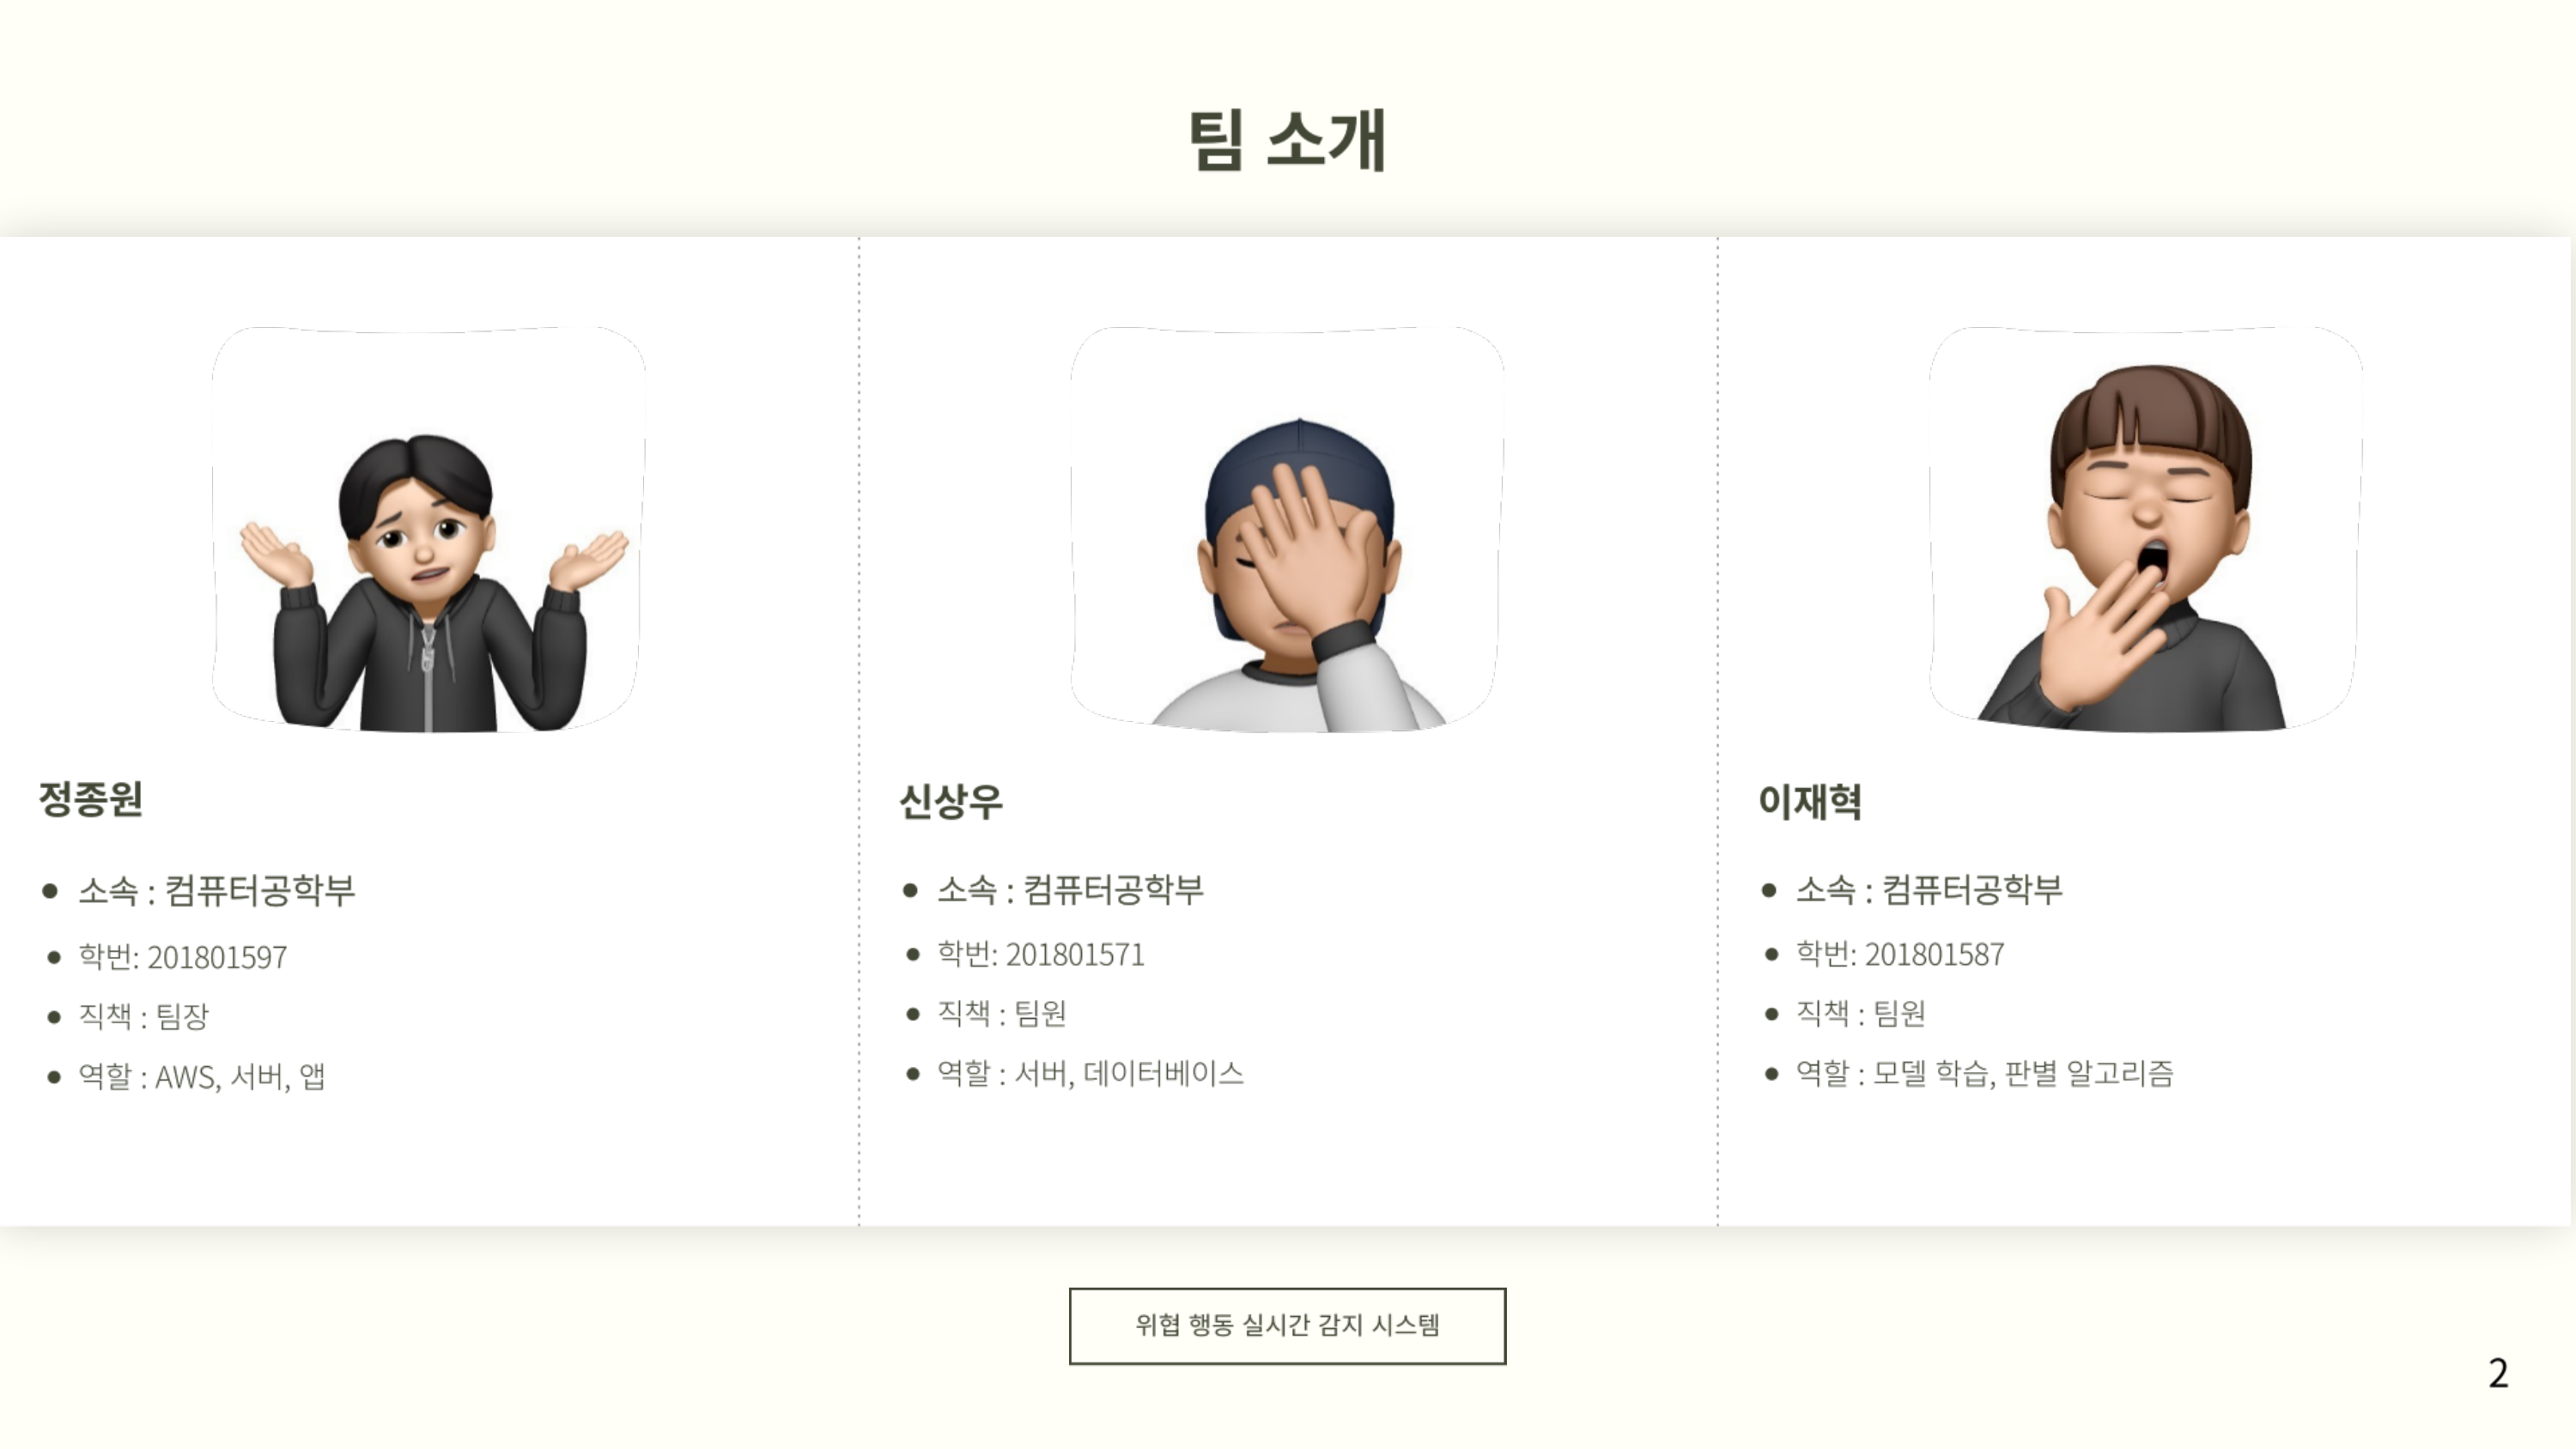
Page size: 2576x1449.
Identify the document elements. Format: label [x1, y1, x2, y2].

picture [892, 769, 1023, 849]
text_box [1068, 1288, 1507, 1367]
picture [1753, 769, 1883, 840]
picture [894, 861, 1265, 1105]
picture [0, 0, 2576, 1449]
text_box [0, 237, 2571, 1228]
picture [34, 861, 380, 1110]
text_box [211, 326, 2365, 734]
picture [33, 767, 162, 846]
picture [1753, 861, 2195, 1105]
